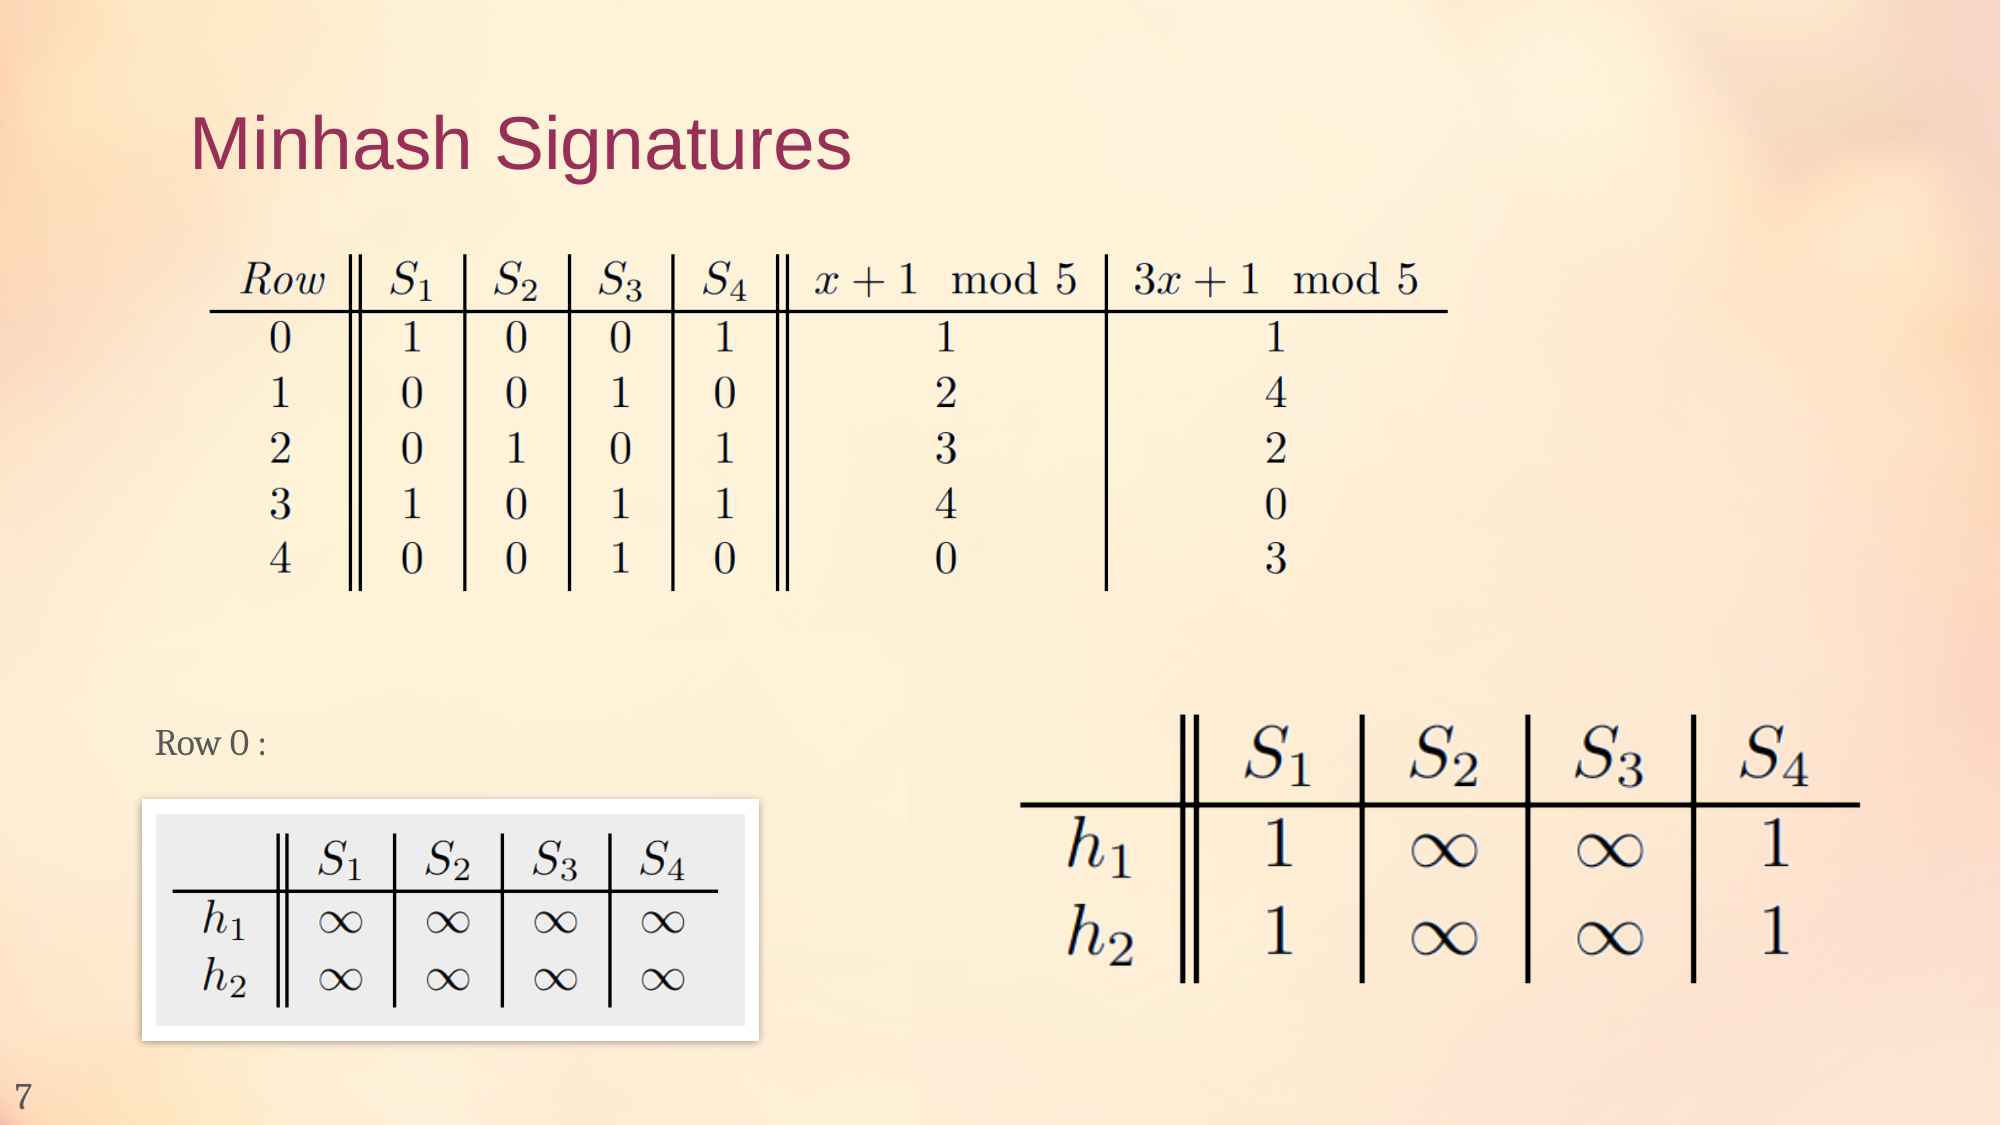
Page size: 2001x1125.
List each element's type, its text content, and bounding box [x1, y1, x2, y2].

text_box 7 [0, 1064, 76, 1125]
title Minhash Signatures [174, 75, 1825, 194]
list [174, 312, 1825, 1013]
text_box Row 0 : [139, 710, 413, 771]
picture [0, 0, 2001, 1125]
